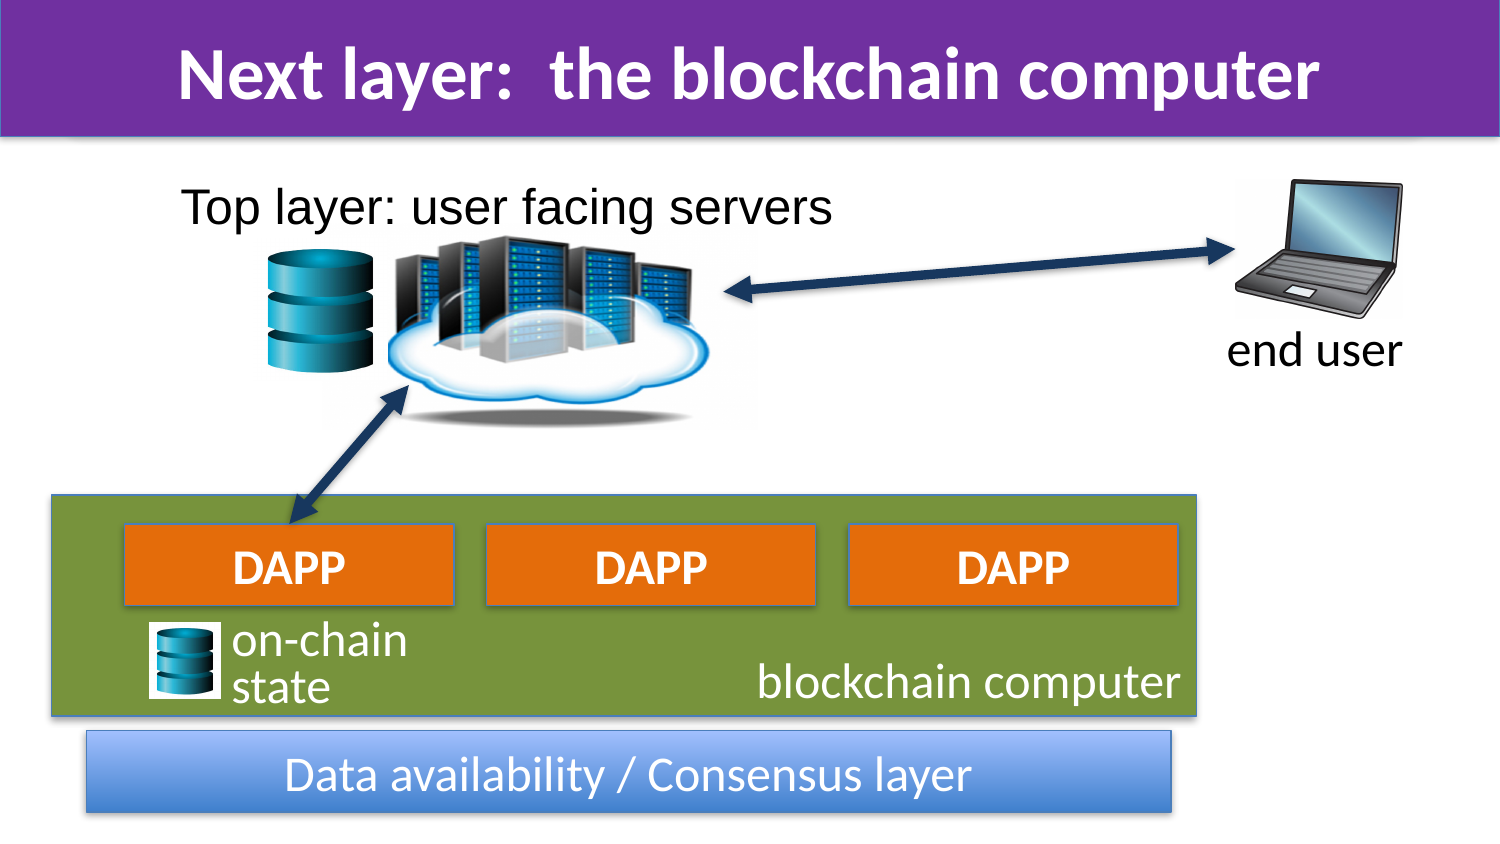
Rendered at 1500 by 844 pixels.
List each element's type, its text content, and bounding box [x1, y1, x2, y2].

text_box DAPP [486, 523, 816, 606]
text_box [288, 384, 410, 525]
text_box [161, 166, 853, 431]
text_box on-chain state [216, 610, 424, 721]
title Next layer: the blockchain computer [75, 17, 1425, 120]
text_box DAPP [124, 523, 455, 606]
text_box DAPP [848, 523, 1179, 606]
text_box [723, 248, 1236, 292]
picture [149, 622, 222, 699]
text_box blockchain computer [414, 494, 1197, 717]
text_box Data availability / Consensus layer [86, 730, 1172, 813]
text_box blockchain computer [51, 494, 283, 717]
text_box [1210, 179, 1421, 386]
